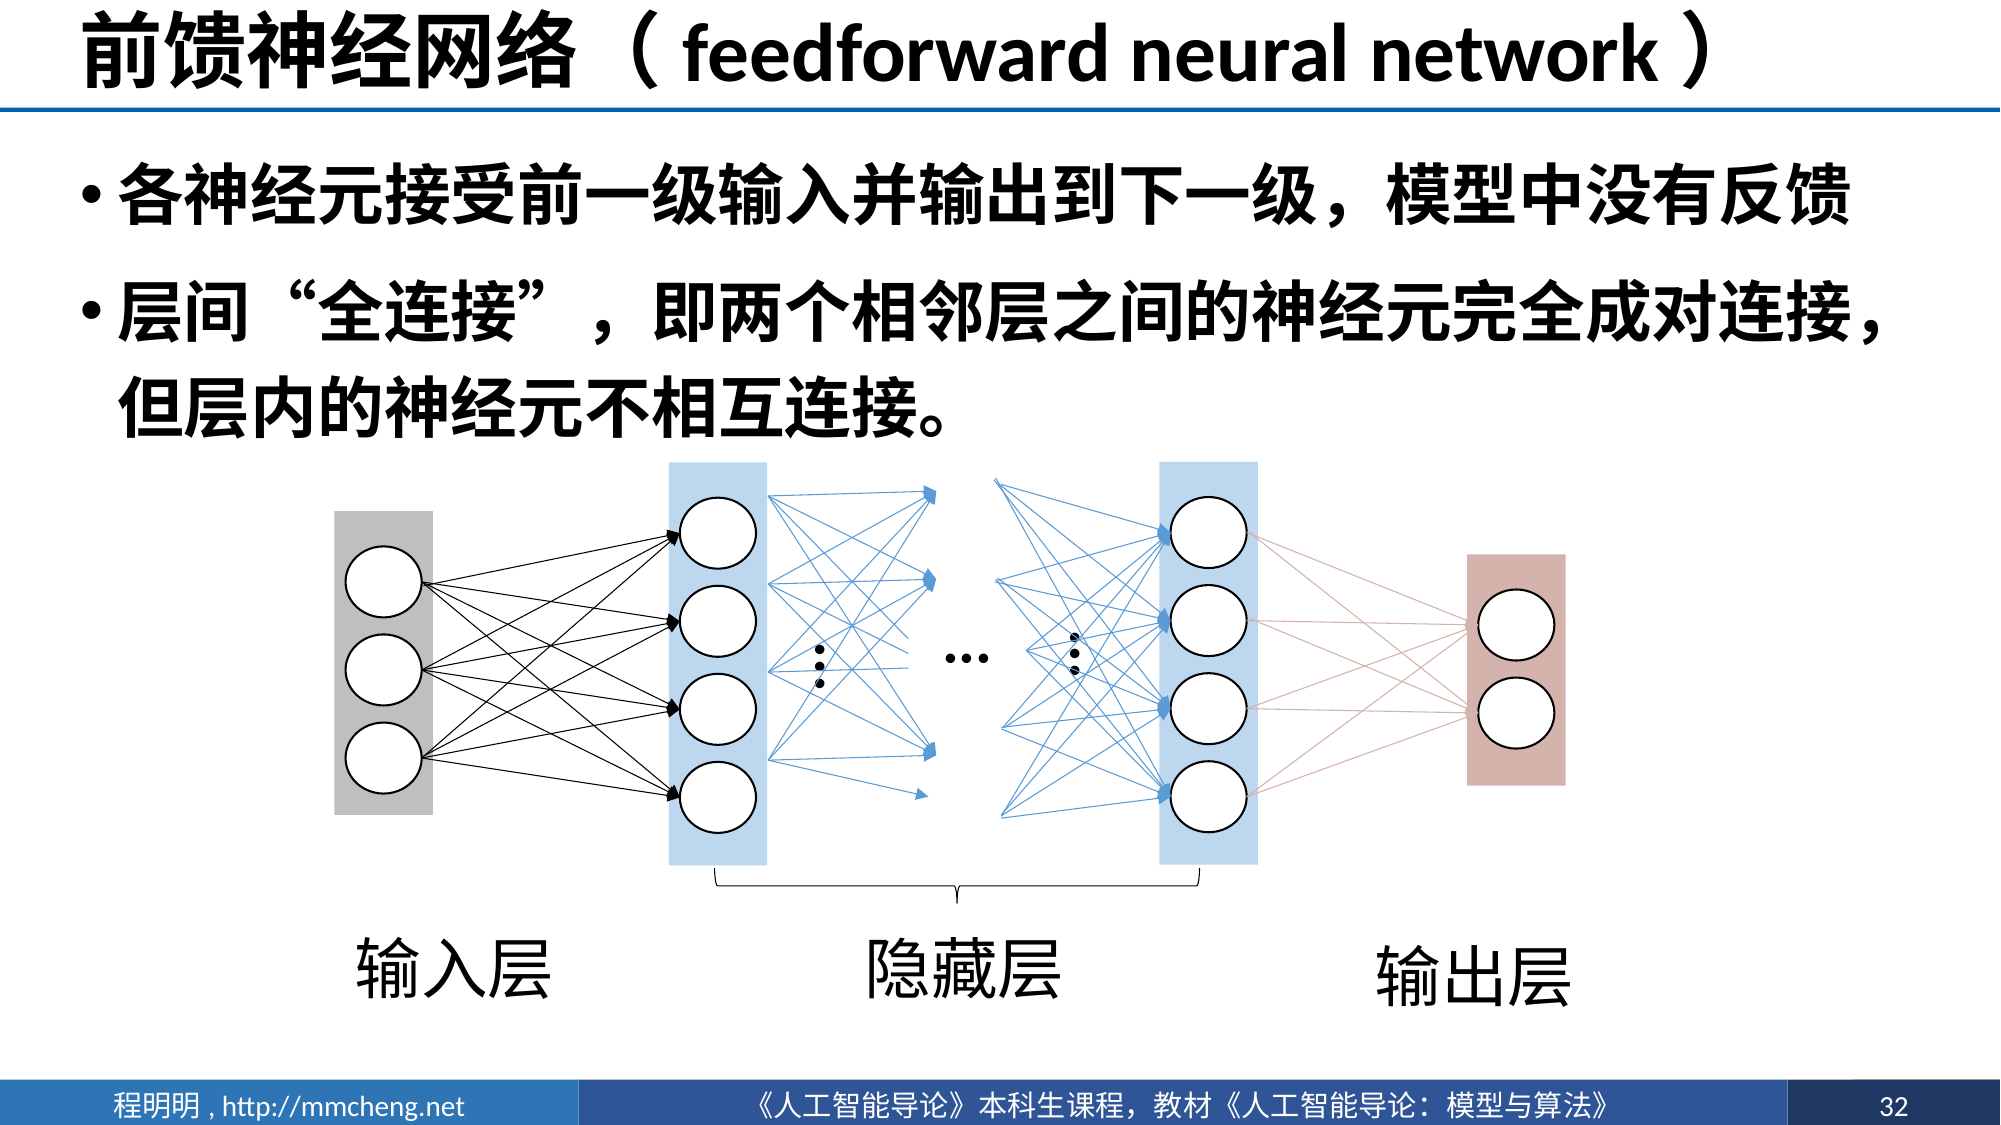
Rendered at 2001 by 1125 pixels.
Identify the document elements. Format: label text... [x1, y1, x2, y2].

list 各神经元接受前一级输入并输出到下一级，模型中没有反馈 层间“全连接”，即两个相邻层之间的神经元完全成对连接，但层内的神经元不相互连接。 [64, 129, 1928, 1105]
title 前馈神经网络（feedforward neural network） [64, 0, 2000, 110]
text_box 隐藏层 [844, 919, 1085, 1014]
text_box 输入层 [334, 919, 575, 1015]
text_box 输出层 [1354, 927, 1595, 1023]
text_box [334, 461, 1566, 904]
